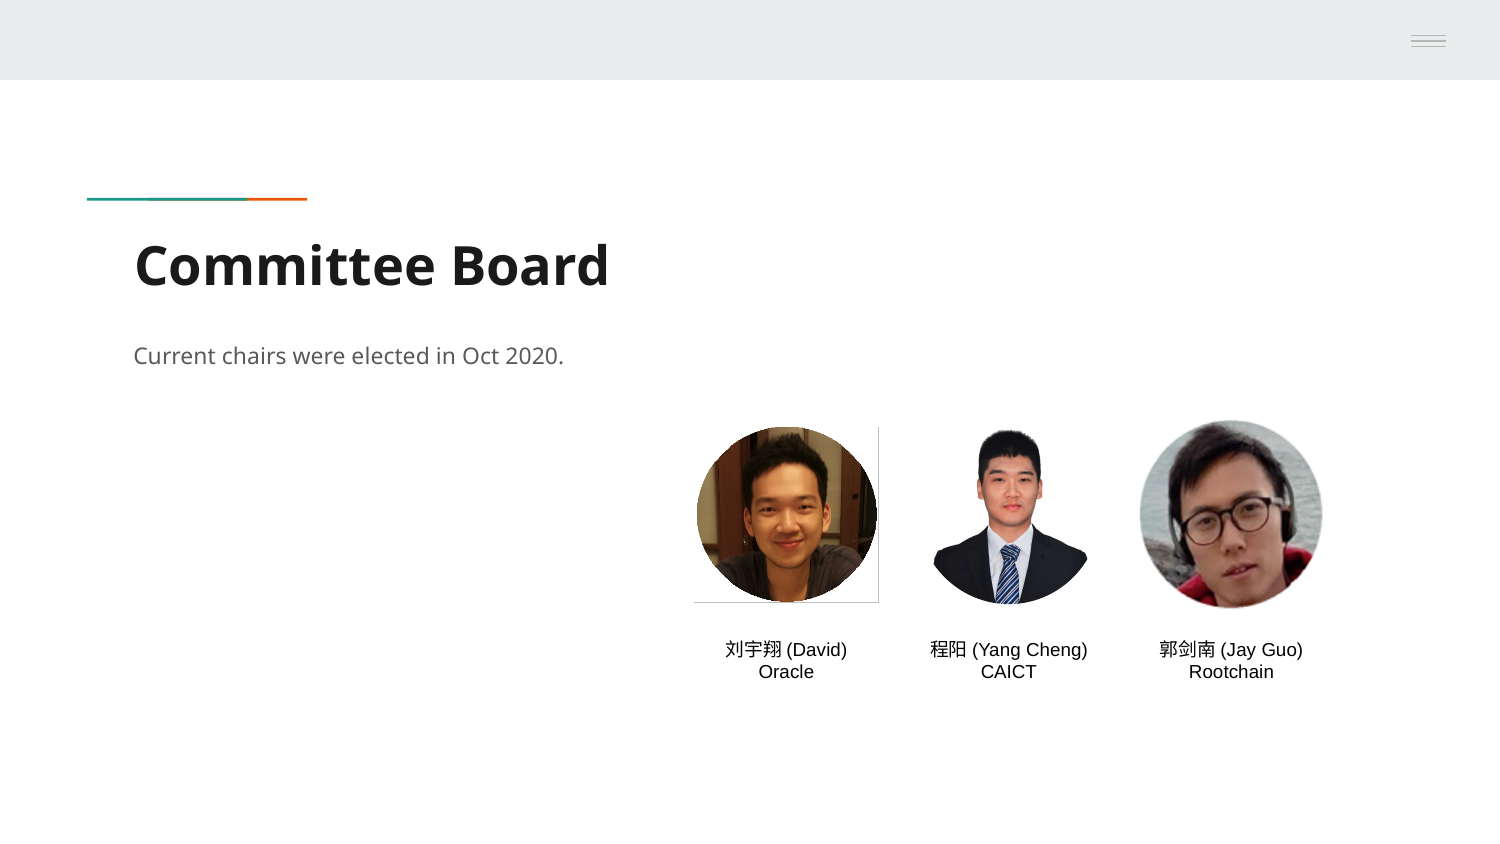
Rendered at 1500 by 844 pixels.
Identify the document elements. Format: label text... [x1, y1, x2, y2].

text_box 程阳(Yang Cheng) CAICT [907, 622, 1129, 672]
picture [1138, 419, 1324, 610]
picture [916, 413, 1102, 605]
title Committee Board [119, 216, 642, 309]
list Current chairs were elected in Oct 2020. [118, 322, 619, 684]
text_box 刘宇翔(David) Oracle [666, 622, 907, 672]
picture [693, 425, 879, 604]
text_box 郭剑南(Jay Guo) Rootchain [1129, 622, 1351, 672]
